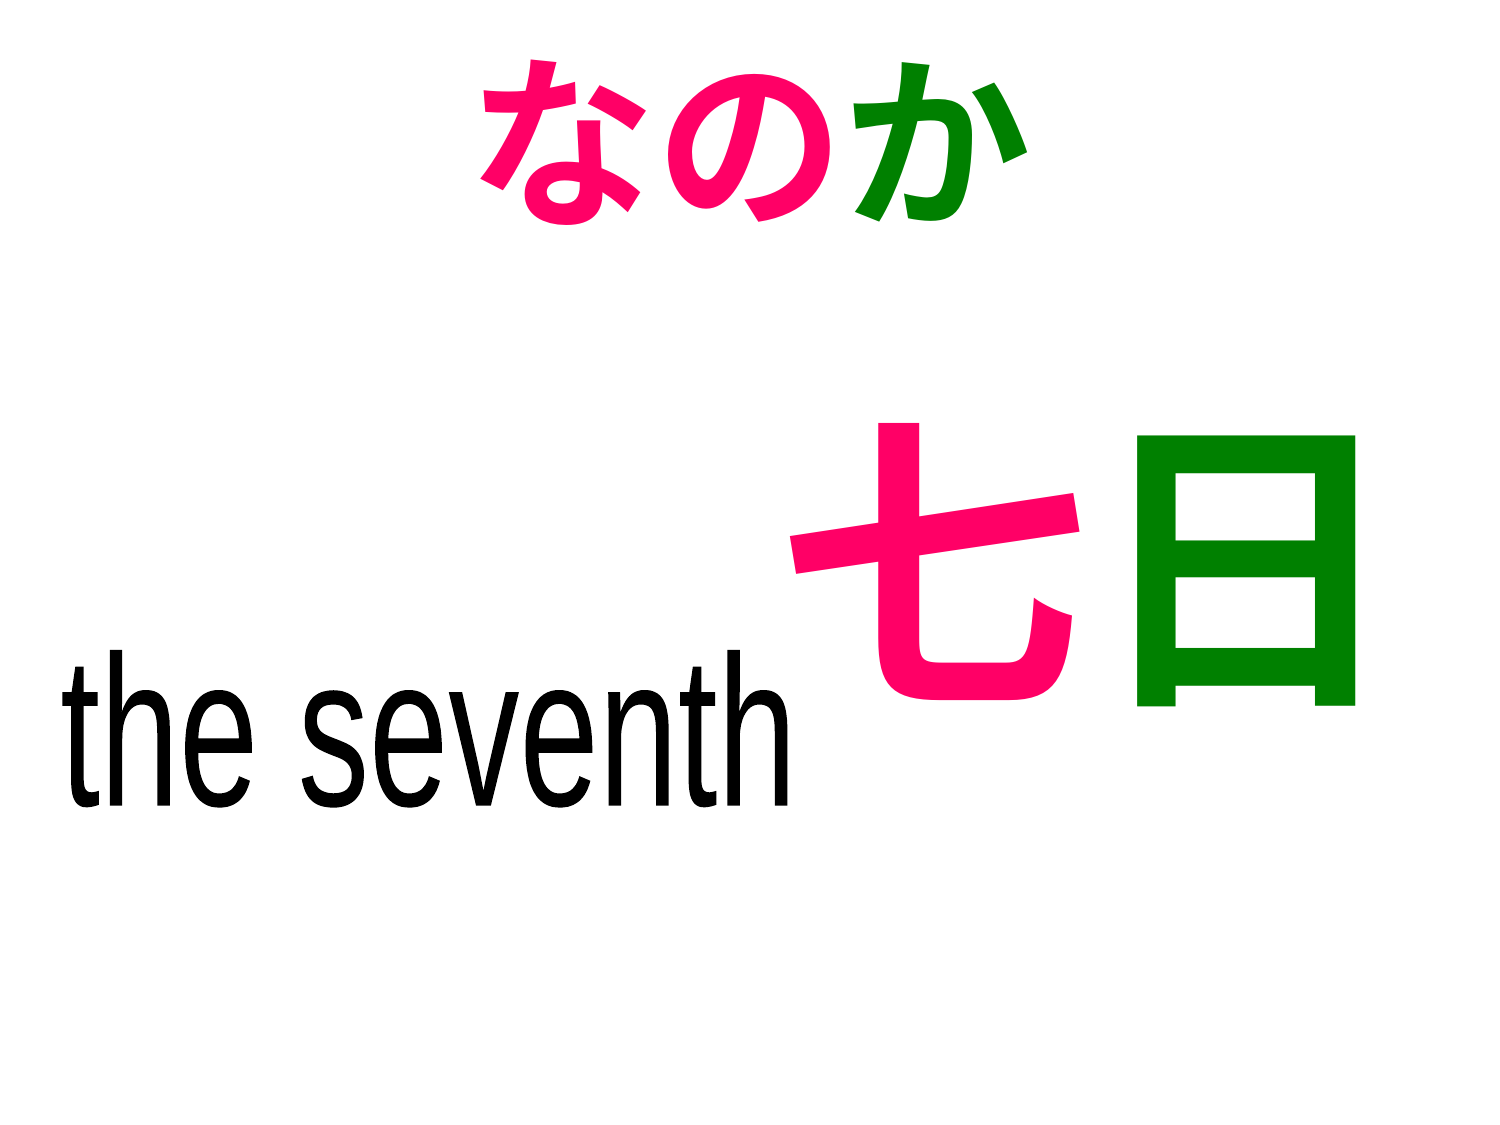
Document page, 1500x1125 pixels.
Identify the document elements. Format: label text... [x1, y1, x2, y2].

title なのか [75, 45, 1425, 233]
list 七日 [762, 362, 1425, 1005]
